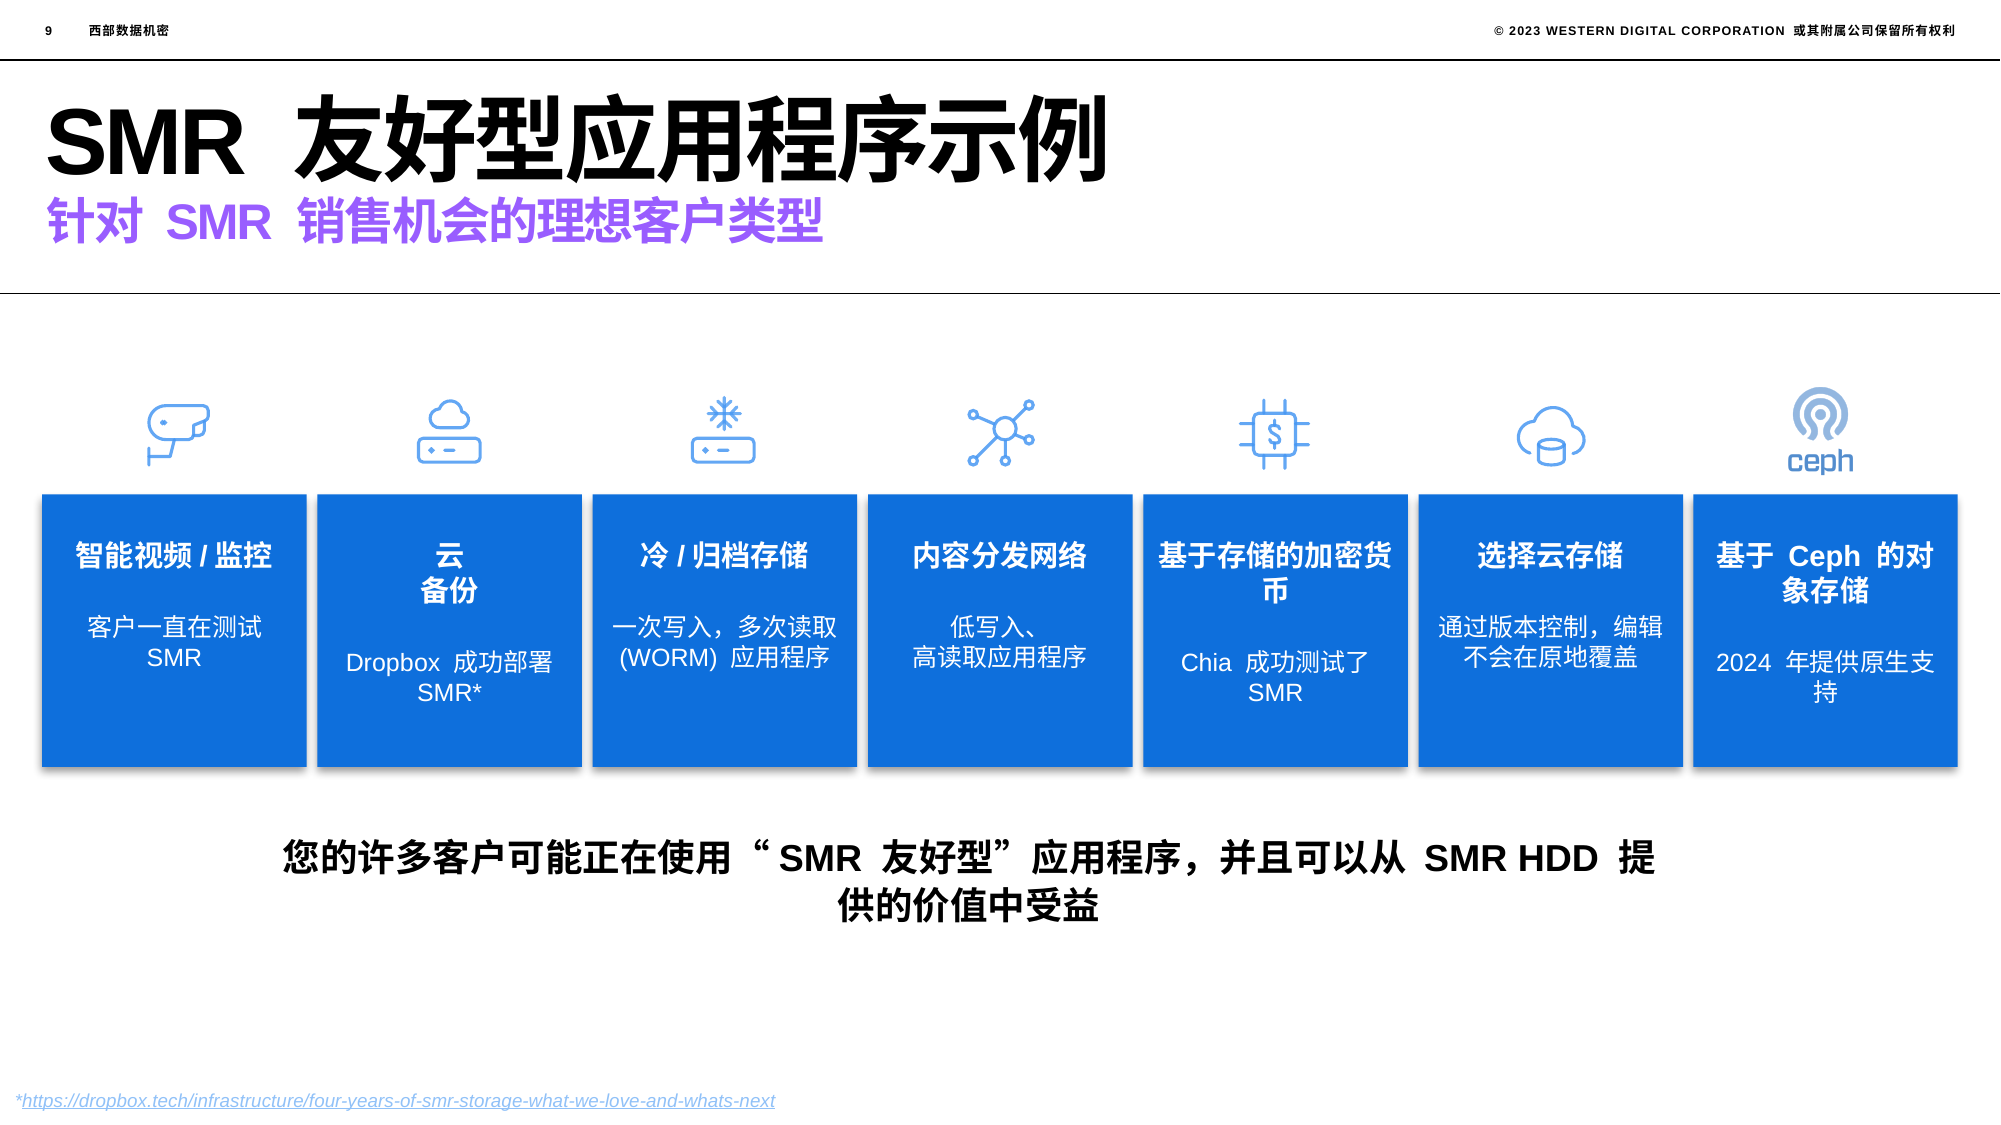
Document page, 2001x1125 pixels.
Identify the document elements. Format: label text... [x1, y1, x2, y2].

text_box *https://dropbox.tech/infrastructure/four-years-of-smr-storage-what-we-love-and-whats-next [0, 1080, 927, 1125]
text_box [1240, 400, 1309, 469]
text_box 您的许多客户可能正在使用“SMR 友好型”应用程序，并且可以从 SMR HDD 提供的价值中受益 [257, 822, 1681, 935]
picture [1786, 384, 1857, 479]
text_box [692, 438, 755, 463]
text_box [148, 405, 209, 465]
text_box 智能视频/监控 客户一直在测试 SMR [41, 493, 308, 768]
text_box 选择云存储 通过版本控制，编辑不会在原地覆盖 [1418, 493, 1684, 768]
text_box 云 备份 Dropbox 成功部署 SMR* [316, 493, 583, 768]
list 针对 SMR 销售机会的理想客户类型 [45, 196, 1956, 264]
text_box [708, 397, 741, 430]
title SMR 友好型应用程序示例 [45, 93, 1956, 194]
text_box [969, 400, 1034, 466]
text_box 基于 Ceph 的对象存储 2024 年提供原生支持 [1692, 493, 1959, 768]
text_box 内容分发网络 低写入、 高读取应用程序 [867, 493, 1134, 768]
text_box 冷/归档存储 一次写入，多次读取 (WORM) 应用程序 [592, 493, 858, 768]
text_box 基于存储的加密货币 Chia 成功测试了 SMR [1142, 493, 1409, 768]
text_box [418, 400, 481, 463]
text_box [1518, 407, 1585, 466]
slide_number 9 [45, 20, 80, 40]
